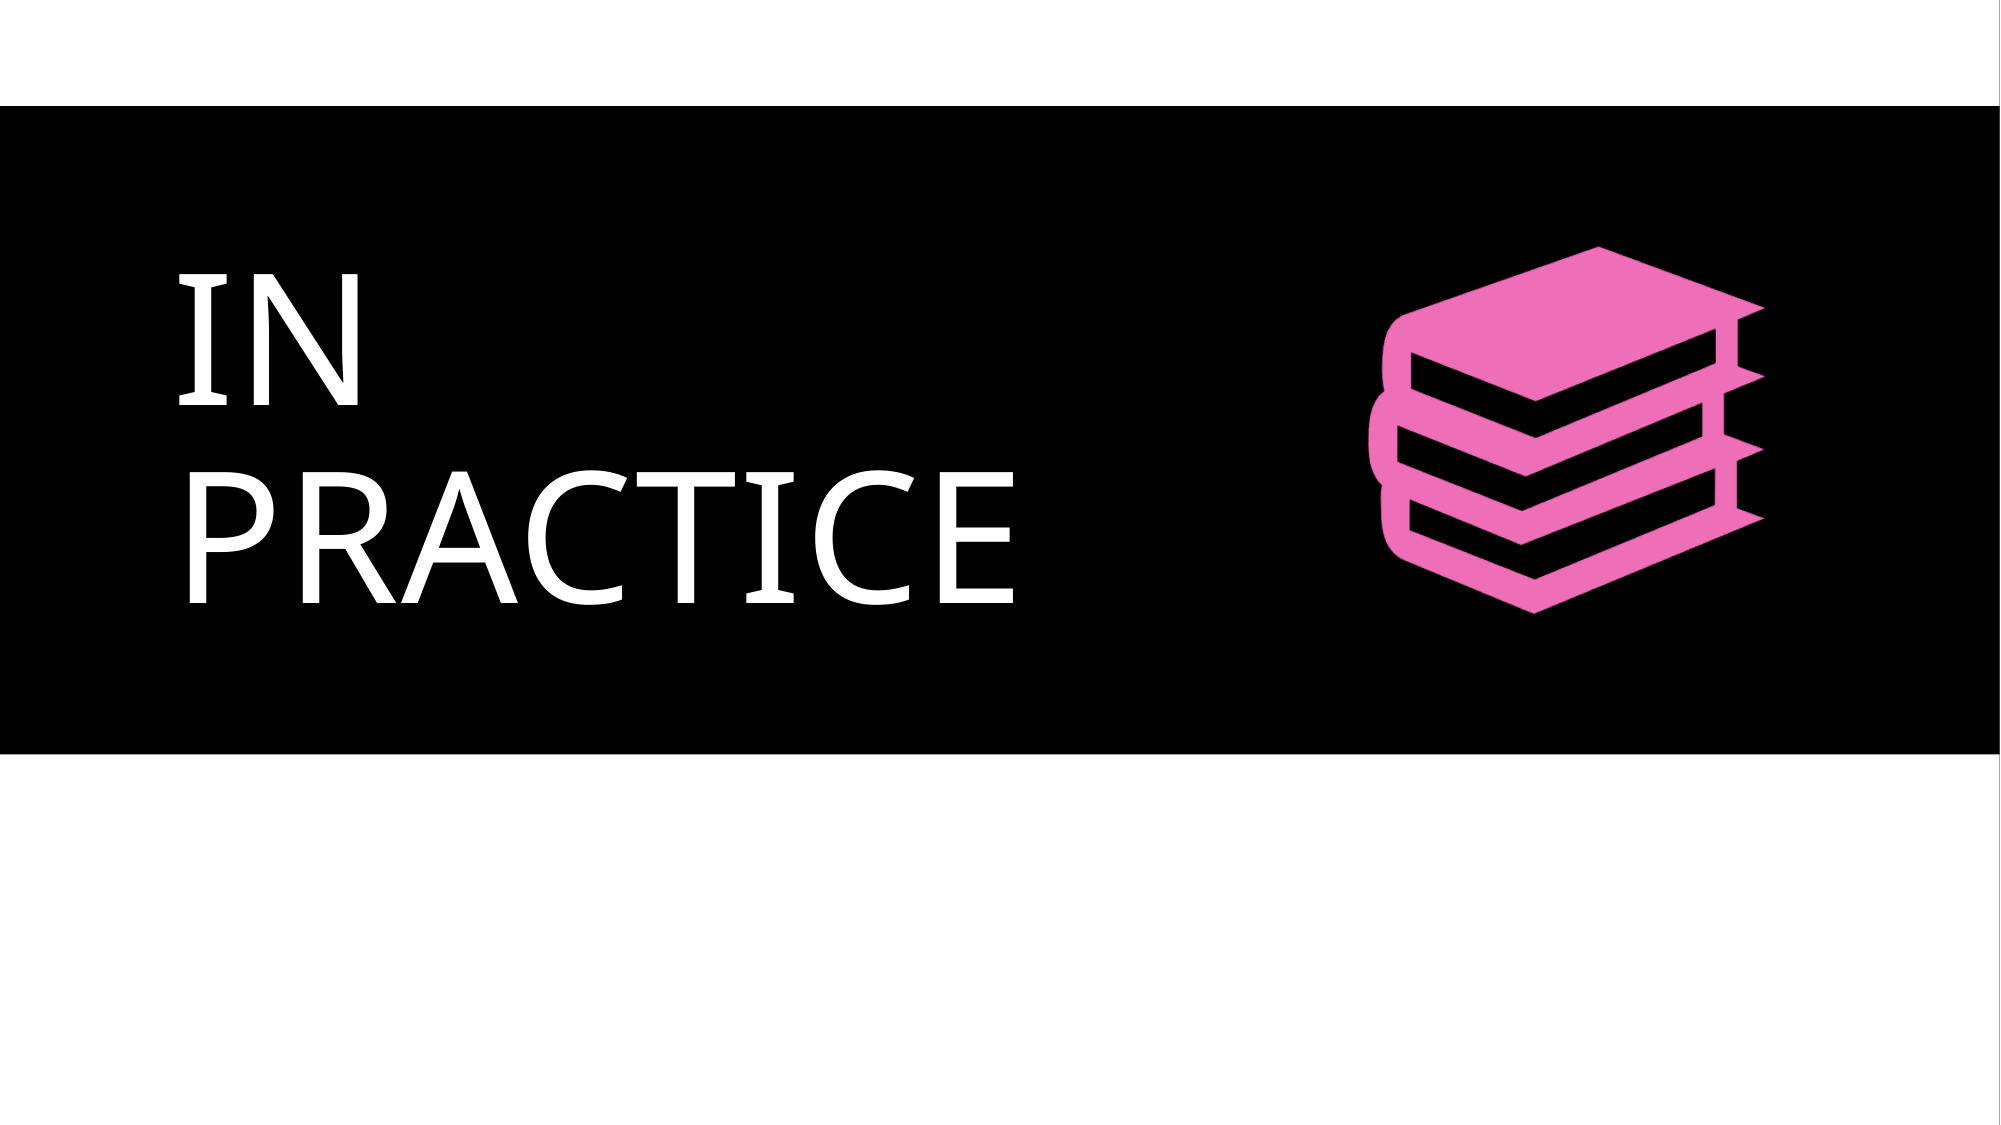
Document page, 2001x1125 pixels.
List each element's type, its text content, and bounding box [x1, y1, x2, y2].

text_box [0, 755, 2000, 1125]
text_box [0, 0, 2000, 105]
title In practice [157, 203, 1133, 687]
picture [1346, 211, 1784, 649]
text_box [0, 105, 2000, 755]
